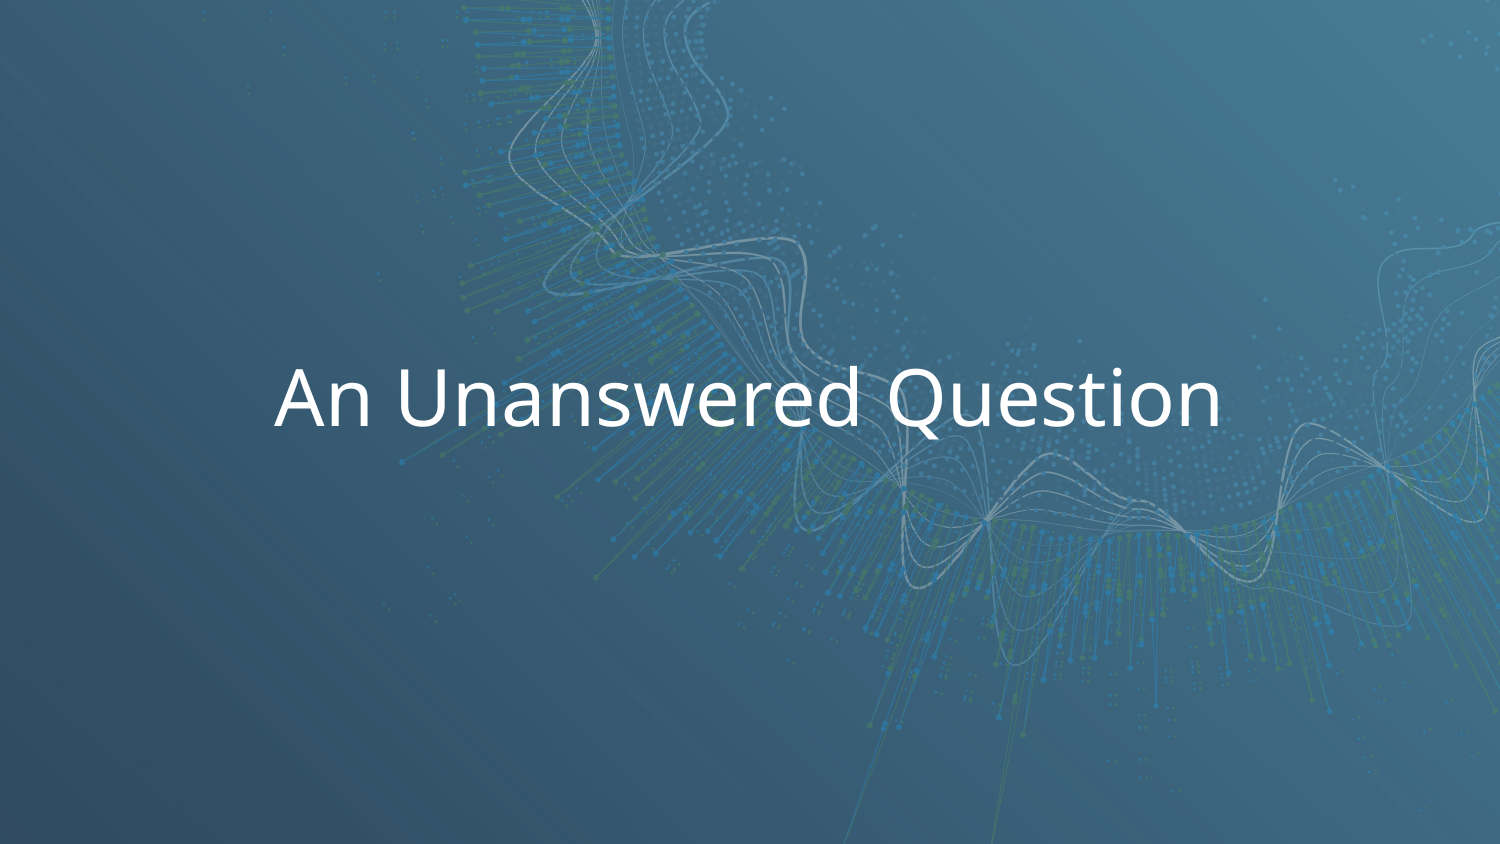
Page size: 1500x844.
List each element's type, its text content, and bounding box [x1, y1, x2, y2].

title An Unanswered Question [187, 309, 1313, 492]
picture [0, 0, 1500, 844]
